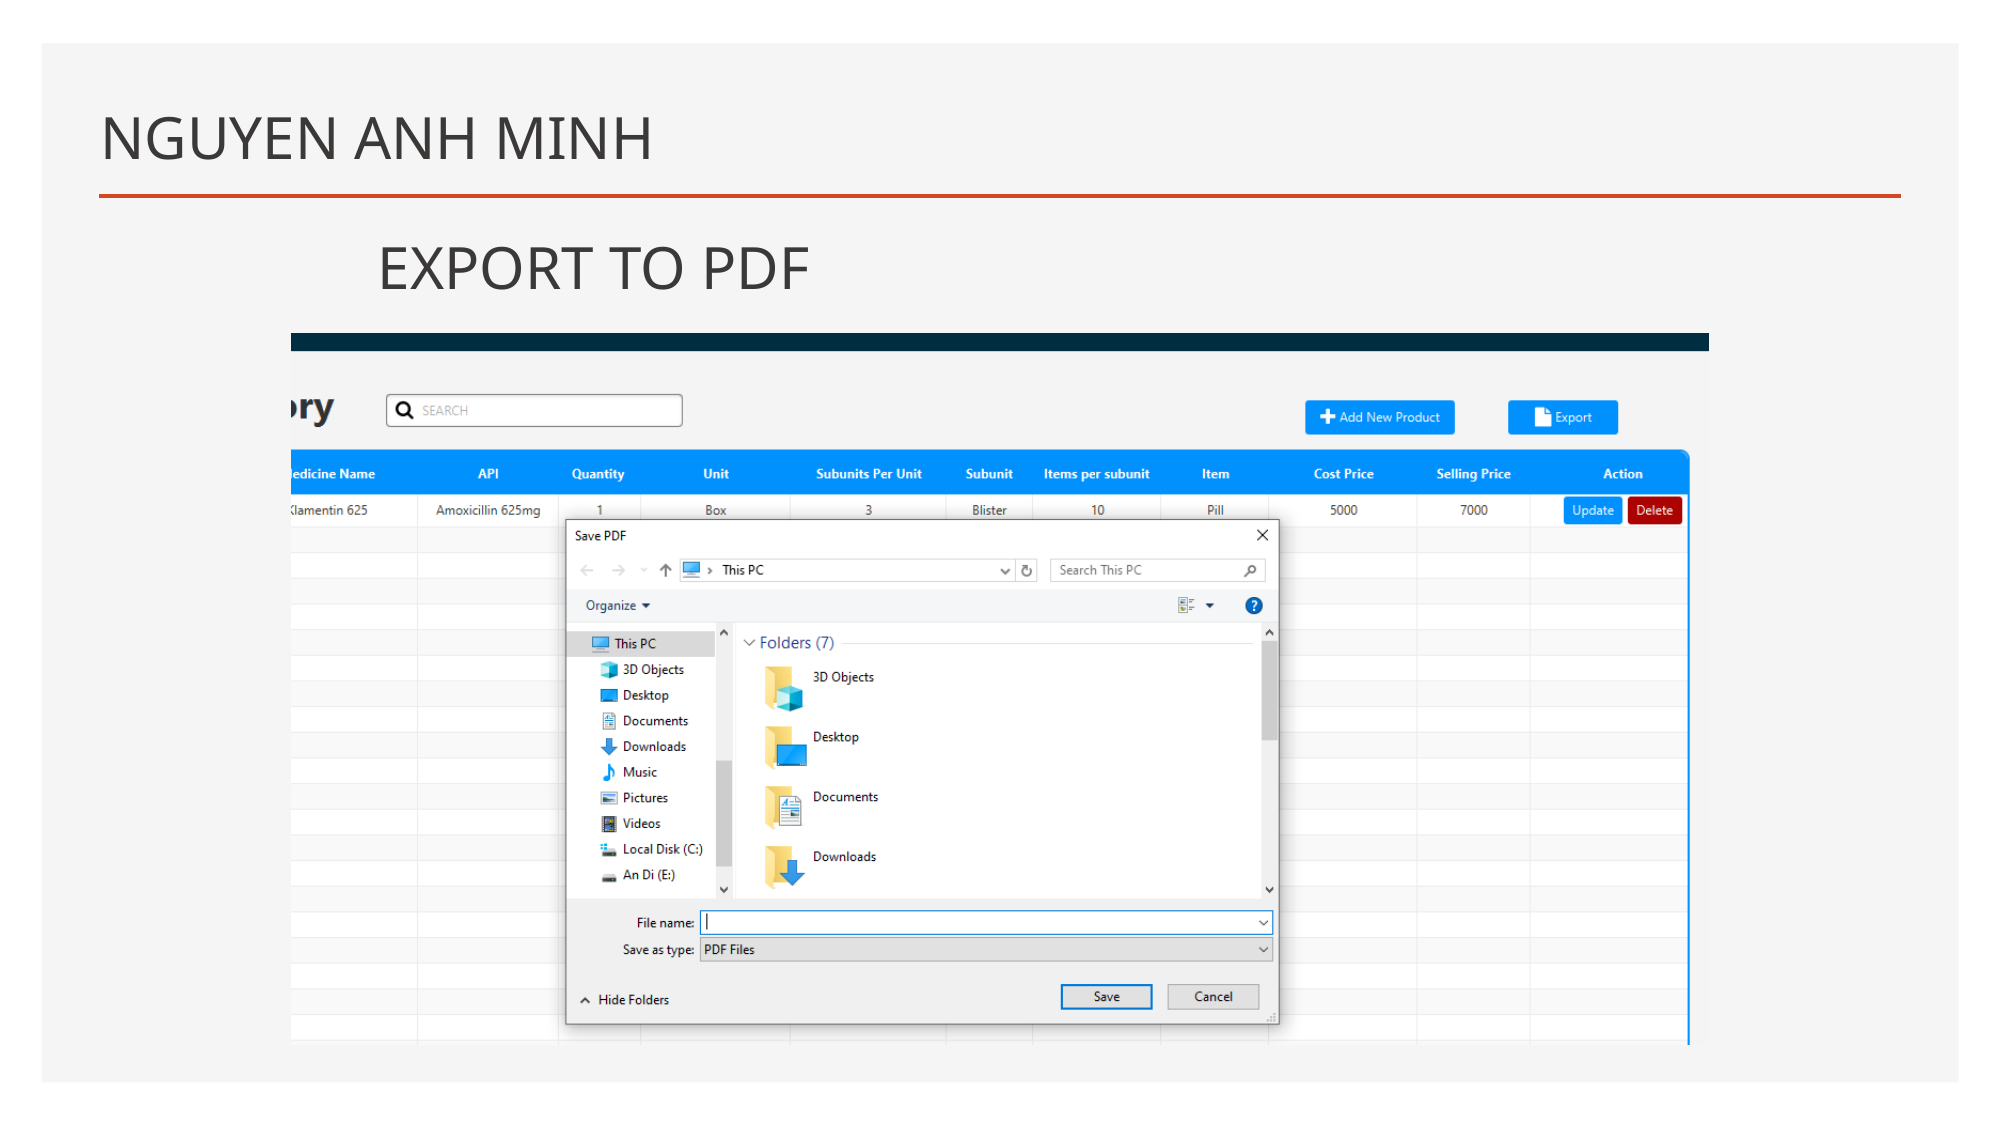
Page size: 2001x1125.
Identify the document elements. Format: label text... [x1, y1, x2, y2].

text_box EXPORT TO PDF [29, 203, 1158, 309]
picture [291, 352, 1709, 1045]
title NGUYEN ANH MINH [85, 73, 1214, 179]
